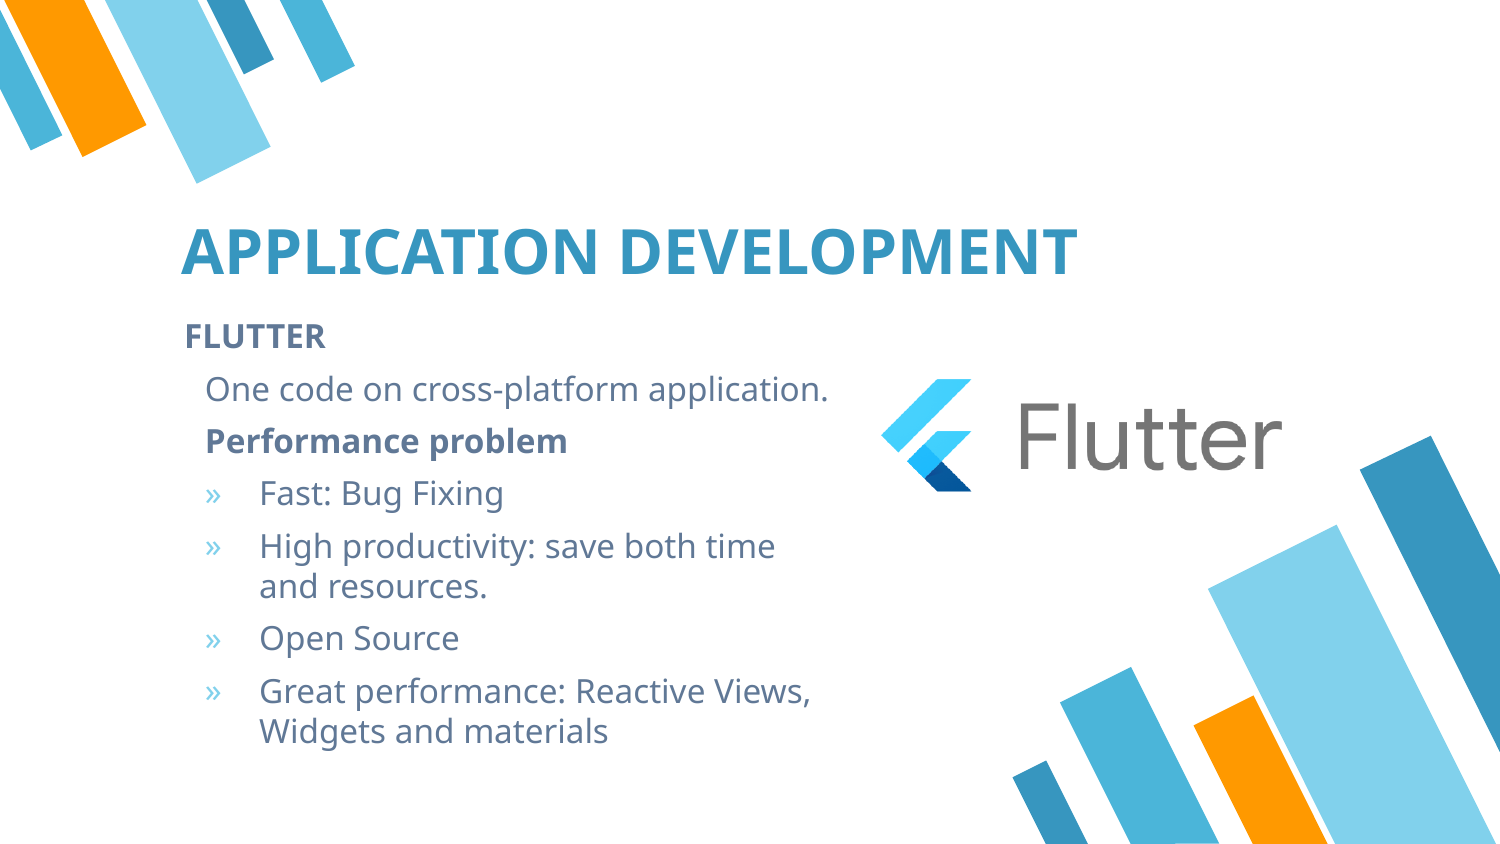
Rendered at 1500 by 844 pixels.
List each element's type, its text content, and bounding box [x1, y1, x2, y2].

picture [855, 350, 1329, 521]
list FLUTTER One code on cross-platform application. Performance problem Fast: Bug Fixing High productivity: save both time and resources. Open Source Great performance: Reactive Views, Widgets and materials [169, 300, 856, 808]
title APPLICATION DEVELOPMENT [165, 190, 1203, 302]
